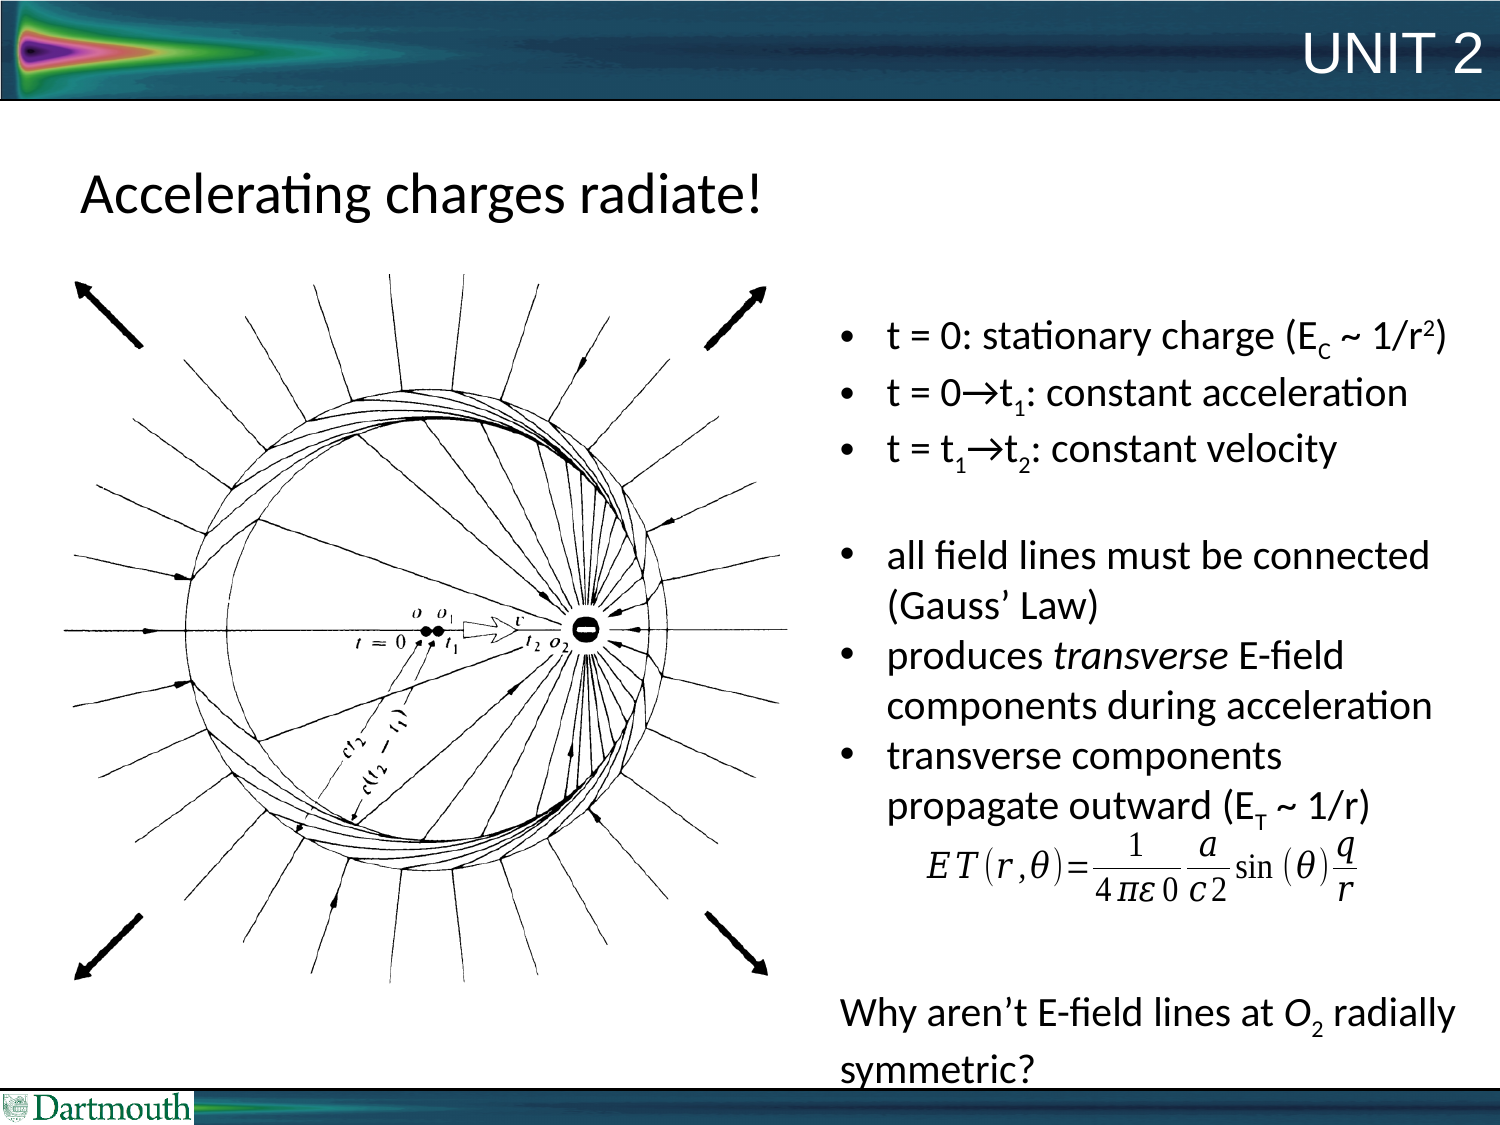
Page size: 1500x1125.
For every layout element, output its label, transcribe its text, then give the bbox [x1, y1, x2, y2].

picture [2, 1, 287, 99]
text_box Accelerating charges radiate! [66, 147, 781, 233]
title Unit 2 [287, 0, 1500, 100]
picture [0, 1091, 1500, 1125]
text_box t = 0: stationary charge (EC ~ 1/r2) t = 0→t1: constant acceleration t = t1→t2: constant velocity all field lines must be connected (Gauss’ Law) produces transverse E-field components during acceleration transverse components propagate outward (ET ~ 1/r) Why aren’t E-field lines at O2 radially symmetric? [825, 299, 1475, 1100]
picture [62, 274, 792, 986]
